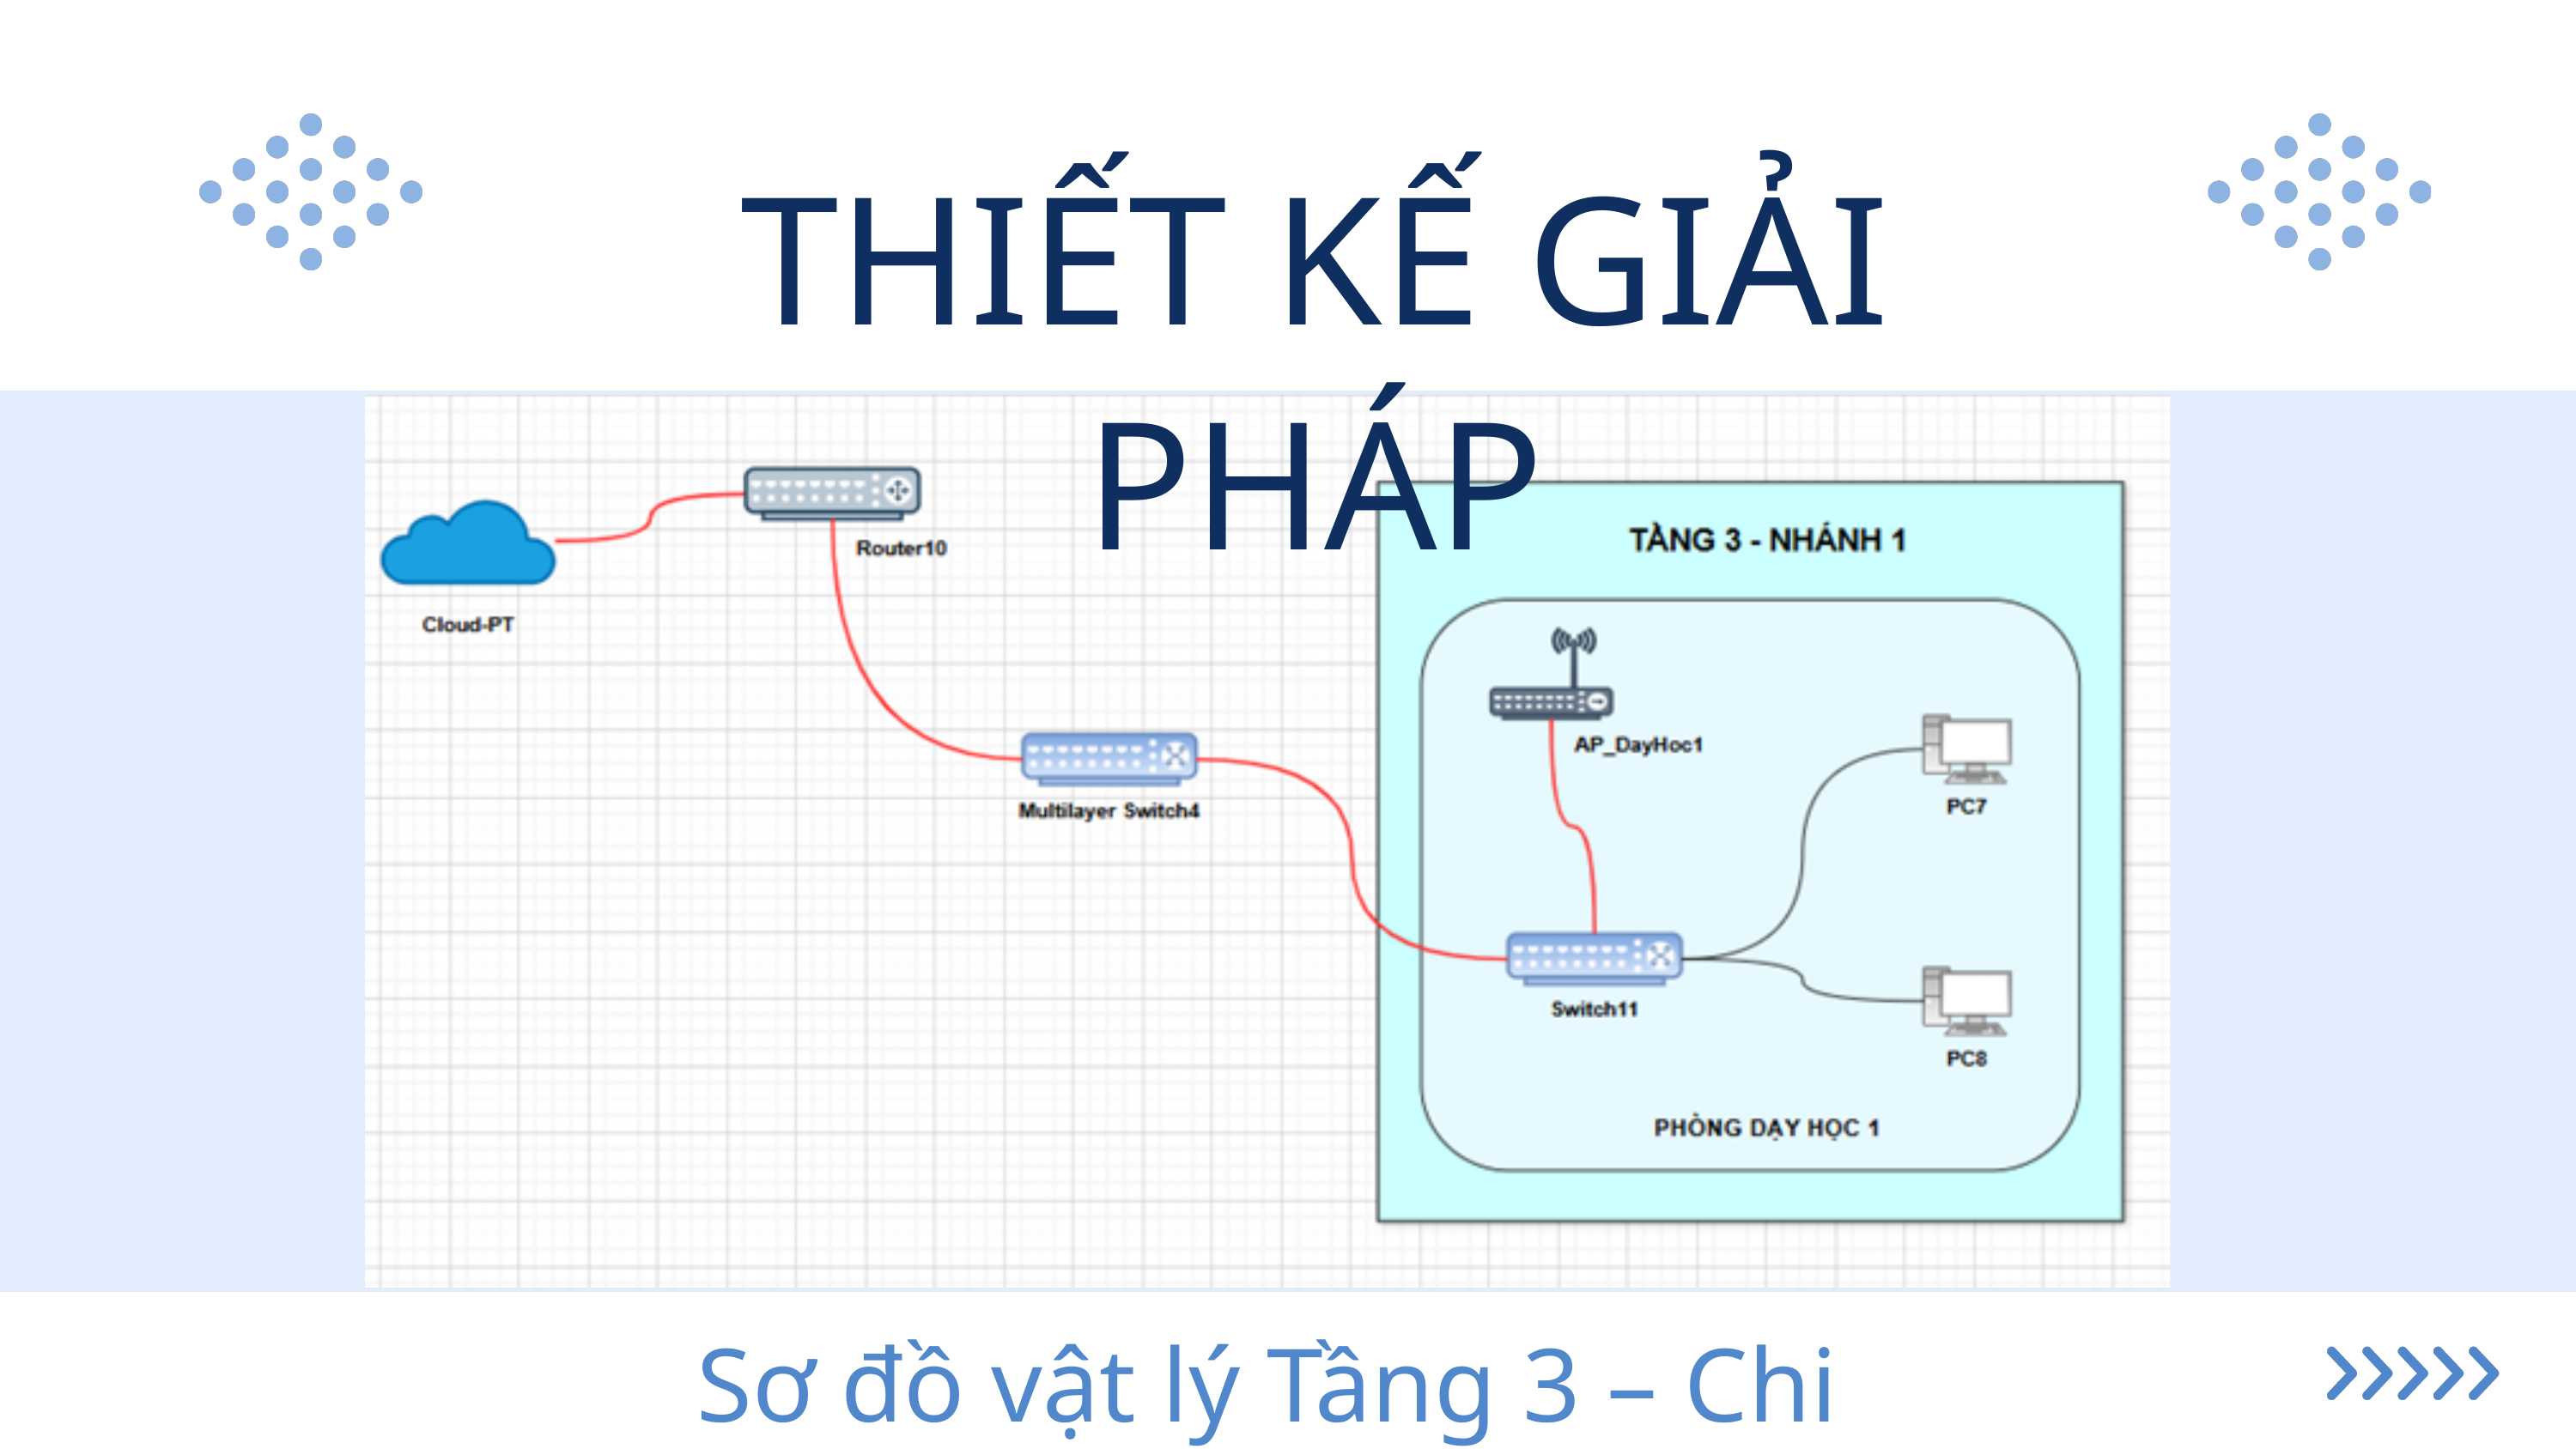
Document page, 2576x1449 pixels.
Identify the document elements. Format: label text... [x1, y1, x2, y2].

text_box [0, 390, 2576, 1292]
text_box [199, 113, 422, 270]
text_box Sơ đồ vật lý Tầng 3 – Chi nhánh 1 [582, 1301, 1953, 1449]
text_box THIẾT KẾ GIẢI PHÁP [689, 135, 1941, 387]
text_box [2326, 1346, 2500, 1400]
text_box [2208, 113, 2432, 270]
